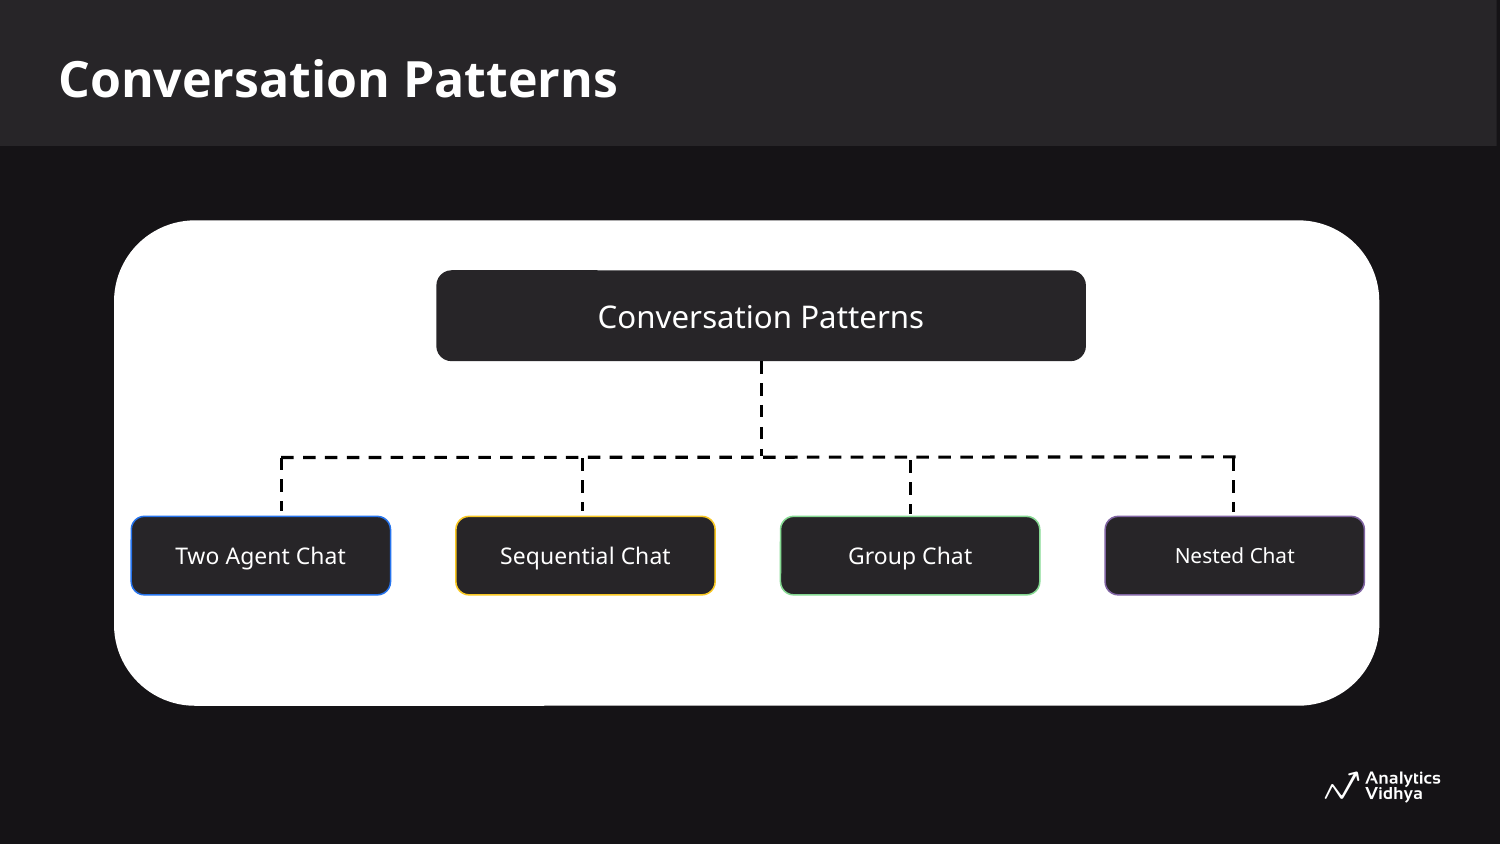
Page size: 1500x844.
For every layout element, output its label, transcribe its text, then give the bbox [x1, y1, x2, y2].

text_box Conversation Patterns [436, 270, 1086, 362]
text_box Conversation Patterns [43, 32, 1355, 119]
text_box [114, 220, 1380, 706]
text_box Nested Chat [1105, 516, 1365, 595]
text_box [0, 0, 1497, 146]
picture [1320, 769, 1445, 805]
text_box Group Chat [780, 516, 1040, 595]
text_box Sequential Chat [455, 516, 716, 595]
text_box Two Agent Chat [131, 516, 391, 595]
